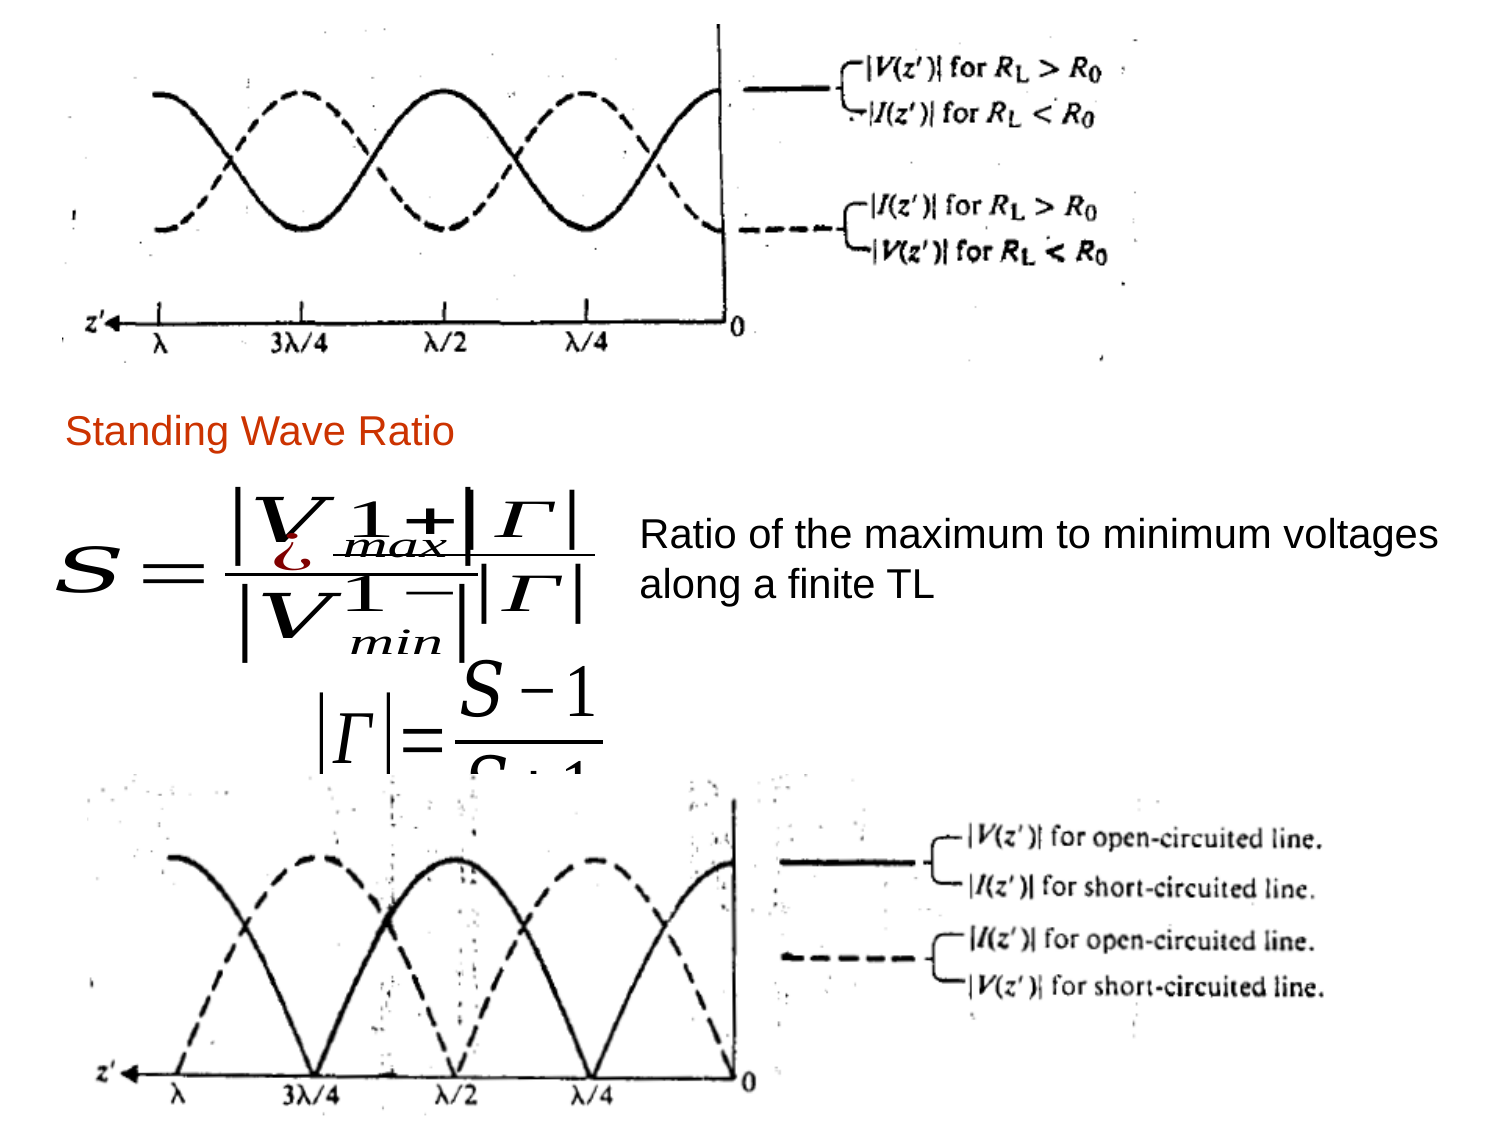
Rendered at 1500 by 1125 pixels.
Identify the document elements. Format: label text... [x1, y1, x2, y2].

text_box Ratio of the maximum to minimum voltages along a finite TL [624, 499, 1500, 615]
picture [86, 774, 1331, 1125]
picture [61, 24, 1148, 363]
text_box Standing Wave Ratio [50, 396, 625, 462]
